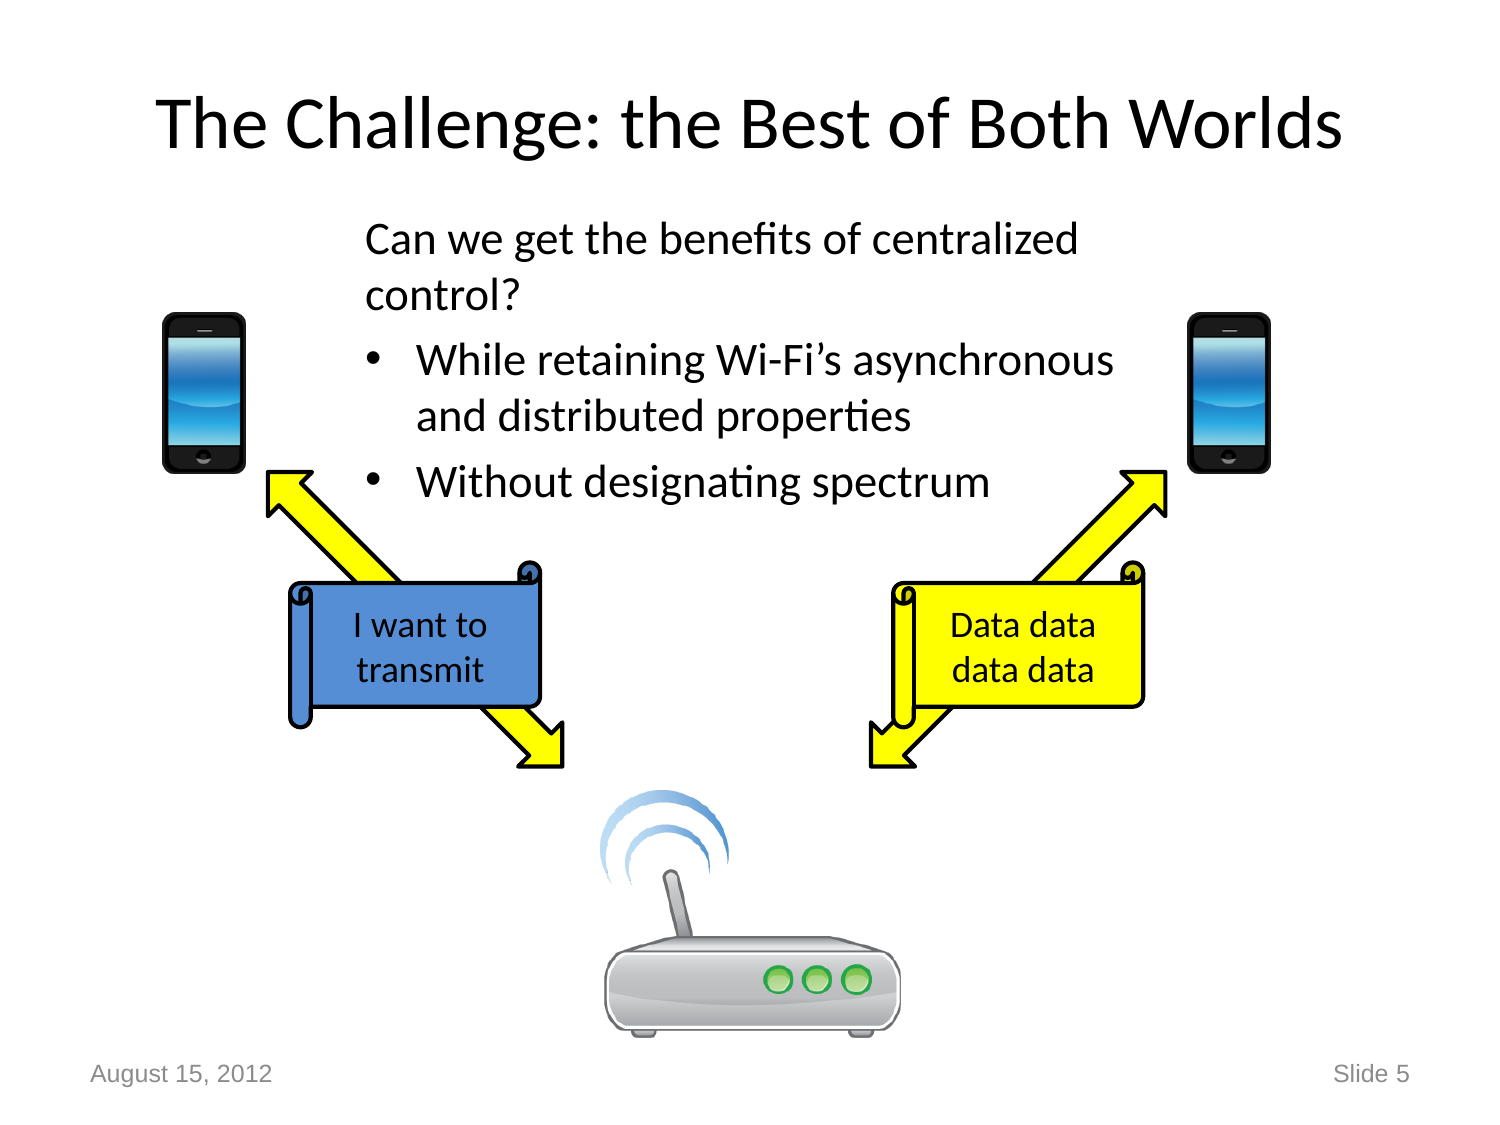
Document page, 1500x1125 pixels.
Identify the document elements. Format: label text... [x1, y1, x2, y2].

slide_number Slide 5 [1074, 1042, 1425, 1103]
picture [1187, 312, 1272, 474]
text_box [868, 709, 954, 769]
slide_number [75, 1042, 425, 1103]
text_box [265, 469, 401, 580]
text_box [1131, 469, 1168, 532]
text_box [1032, 563, 1100, 580]
picture [162, 312, 247, 474]
title The Challenge: the Best of Both Worlds [75, 24, 1425, 213]
text_box [479, 709, 565, 769]
list Can we get the benefits of centralized control? While retaining Wi-Fi’s asynchronous and distributed properties Without designating spectrum [350, 200, 1131, 563]
picture [599, 790, 901, 1038]
text_box Data data data data [891, 560, 1146, 730]
text_box I want to transmit [288, 563, 543, 730]
